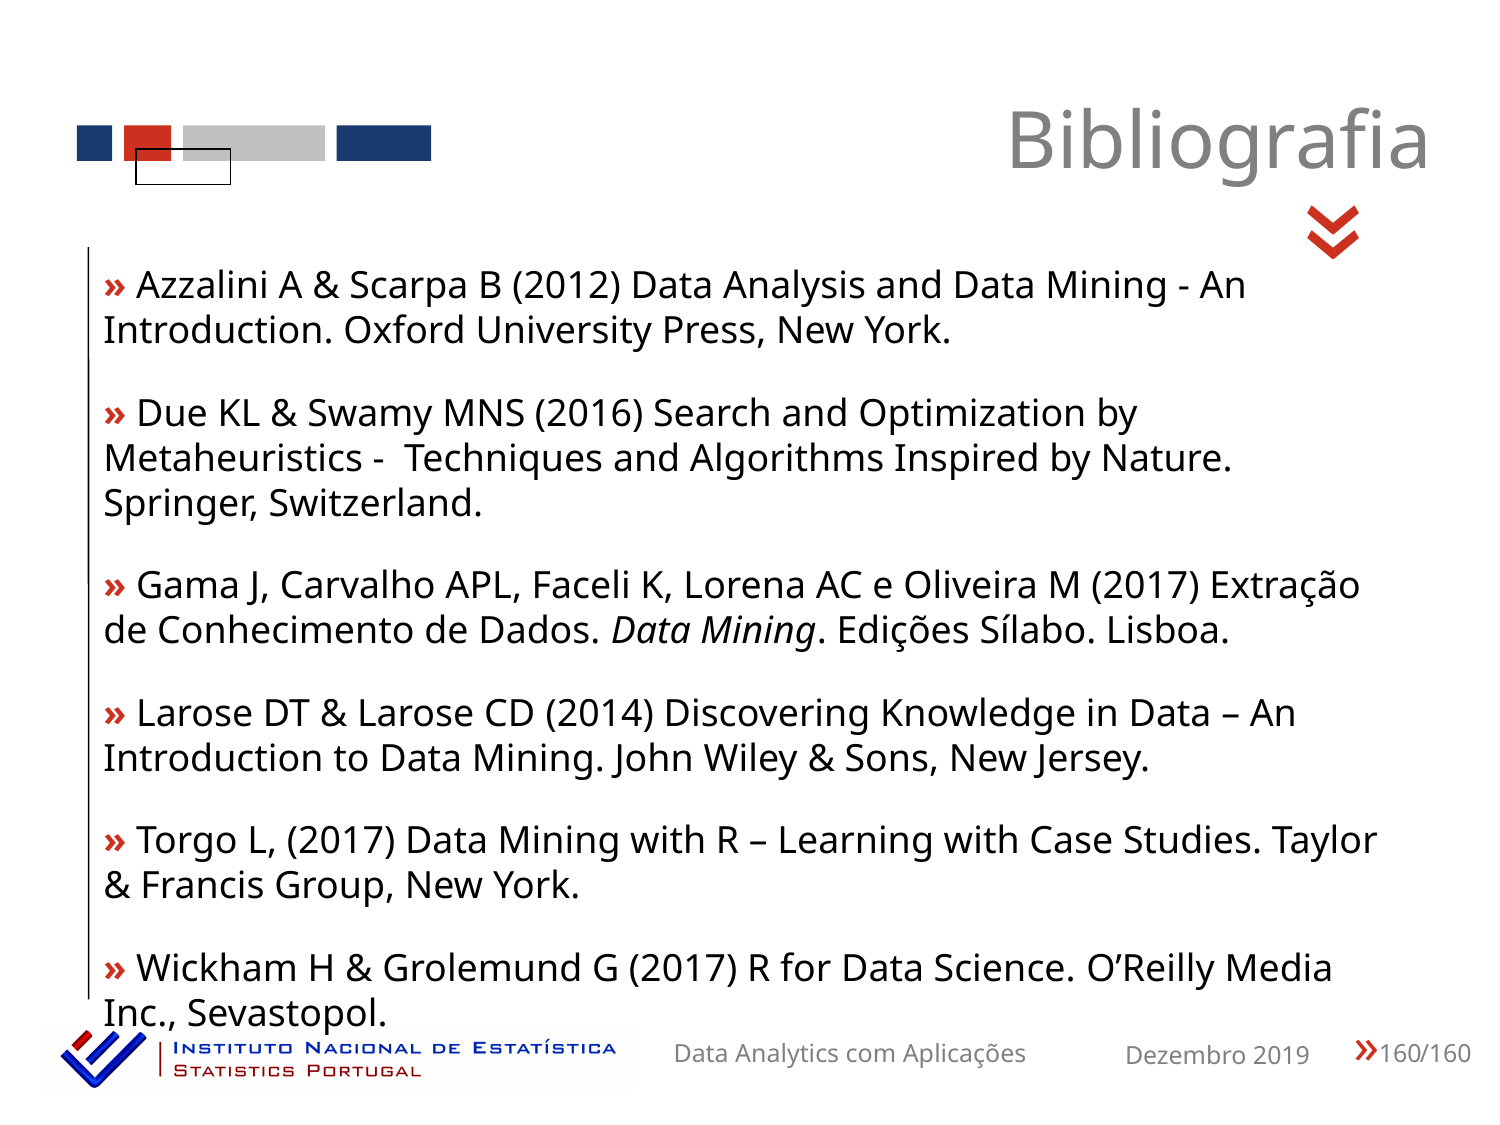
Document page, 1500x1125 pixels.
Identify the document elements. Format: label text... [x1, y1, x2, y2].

text_box » Azzalini A & Scarpa B (2012) Data Analysis and Data Mining - An Introduction. Oxford University Press, New York. » Due KL & Swamy MNS (2016) Search and Optimization by Metaheuristics - Techniques and Algorithms Inspired by Nature. Springer, Switzerland. » Gama J, Carvalho APL, Faceli K, Lorena AC e Oliveira M (2017) Extração de Conhecimento de Dados. Data Mining. Edições Sílabo. Lisboa. » Larose DT & Larose CD (2014) Discovering Knowledge in Data – An Introduction to Data Mining. John Wiley & Sons, New Jersey. » Torgo L, (2017) Data Mining with R – Learning with Case Studies. Taylor & Francis Group, New York. » Wickham H & Grolemund G (2017) R for Data Science. O’Reilly Media Inc., Sevastopol. [88, 253, 1412, 1042]
text_box 160 [1364, 1029, 1447, 1075]
text_box « [1234, 207, 1400, 253]
picture [41, 1023, 638, 1093]
text_box Bibliografia [454, 66, 1447, 207]
